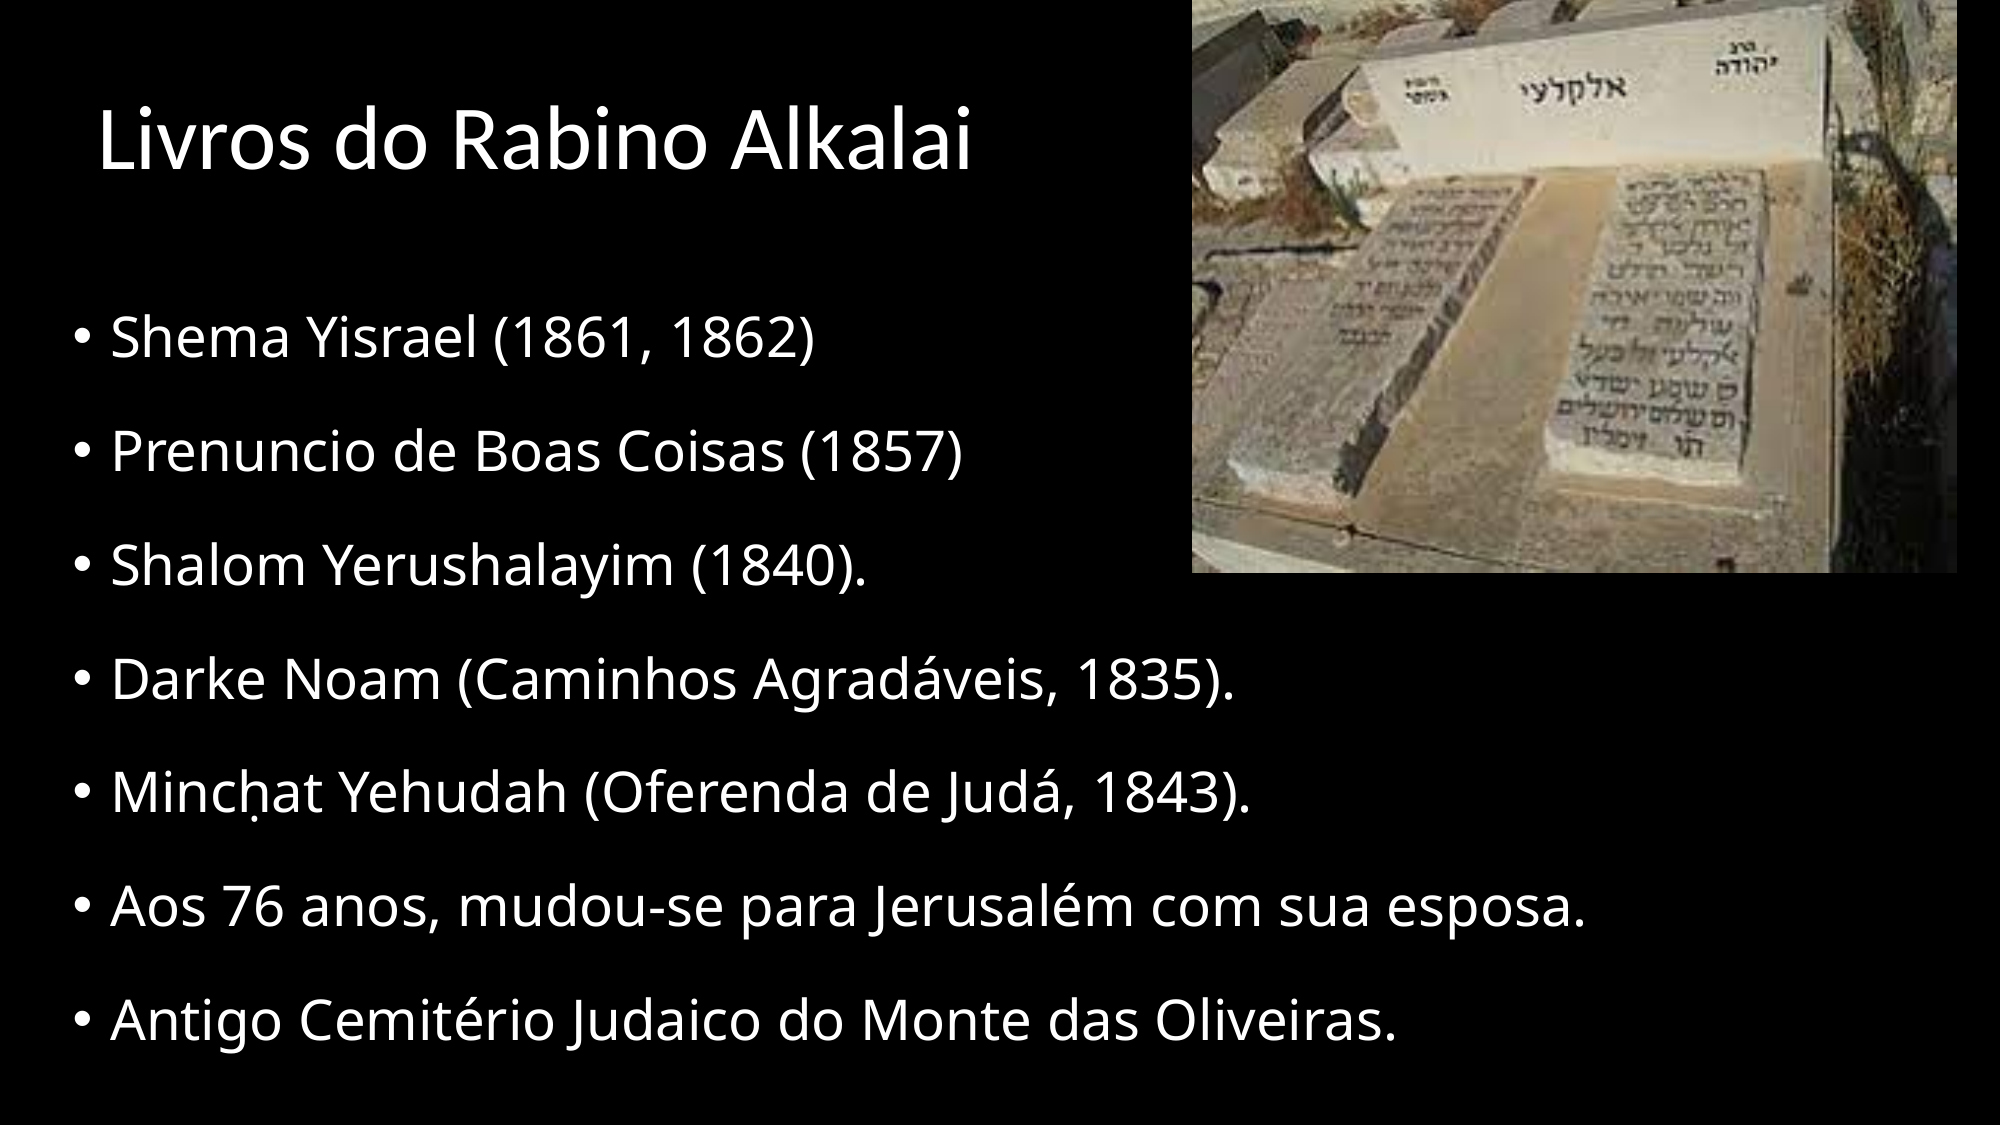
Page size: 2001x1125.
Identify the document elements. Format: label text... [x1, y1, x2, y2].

text_box Livros do Rabino Alkalai [82, 70, 1033, 196]
text_box [77, 642, 1235, 845]
list Shema Yisrael (1861, 1862) Prenuncio de Boas Coisas (1857) Shalom Yerushalayim (1840). Darke Noam (Caminhos Agradáveis, 1835). Mincḥat Yehudah (Oferenda de Judá, 1843). Aos 76 anos, mudou-se para Jerusalém com sua esposa. Antigo Cemitério Judaico do Monte das Oliveiras. [57, 260, 1957, 1055]
picture [1192, 0, 1957, 573]
text_box [0, 0, 2000, 1125]
